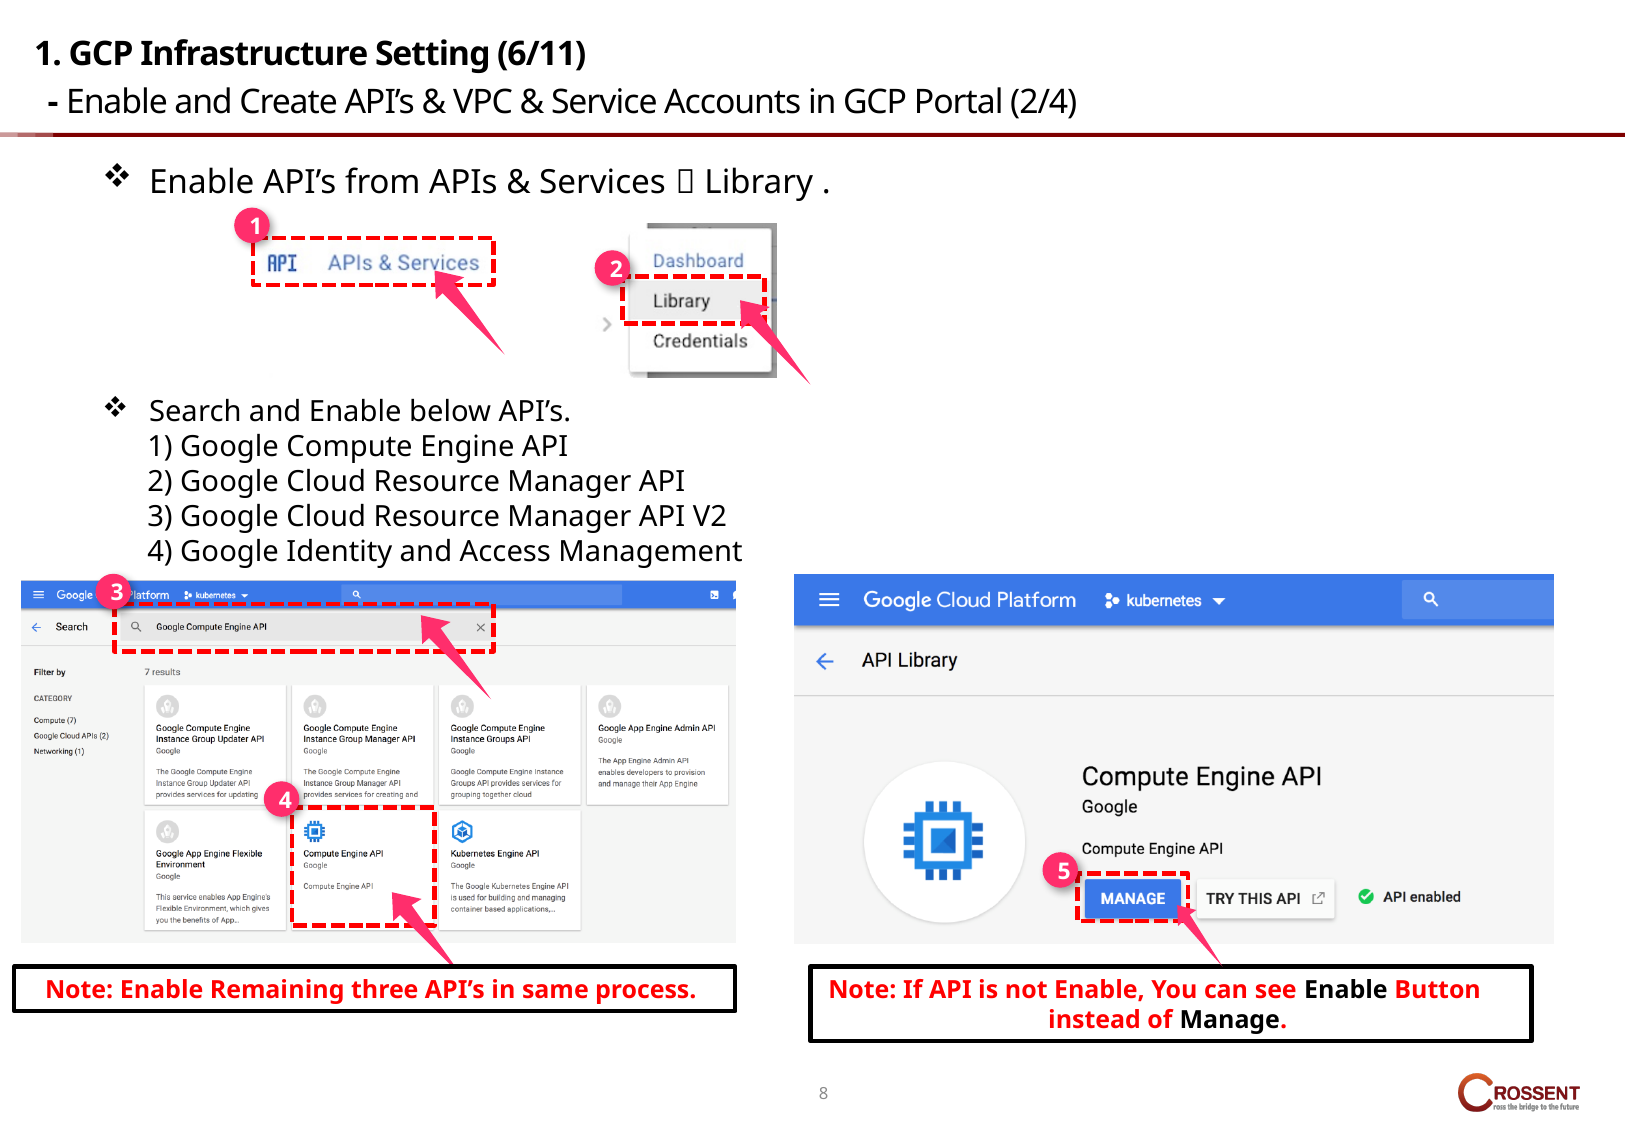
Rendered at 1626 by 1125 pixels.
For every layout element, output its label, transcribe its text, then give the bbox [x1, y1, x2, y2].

text_box [437, 952, 454, 964]
text_box Enable API’s from APIs & Services  Library . [87, 152, 1545, 208]
text_box [781, 343, 811, 385]
text_box Note: If API is not Enable, You can see Enable Button instead of Manage. [808, 964, 1534, 1043]
picture [21, 579, 736, 943]
picture [245, 222, 777, 378]
text_box 1 [232, 206, 271, 241]
picture [794, 573, 1554, 945]
title 1. GCP Infrastructure Setting (6/11) - Enable and Create API’s & VPC & Service Accounts in GCP Portal (2/4) [19, 15, 1274, 129]
text_box [1209, 952, 1223, 967]
text_box Search and Enable below API’s. 1) Google Compute Engine API 2) Google Cloud Resource Manager API 3) Google Cloud Resource Manager API V2 4) Google Identity and Access Management [87, 385, 1545, 575]
text_box 3 [99, 572, 128, 578]
picture [1458, 1073, 1580, 1112]
text_box Note: Enable Remaining three API’s in same process. [12, 964, 737, 1013]
